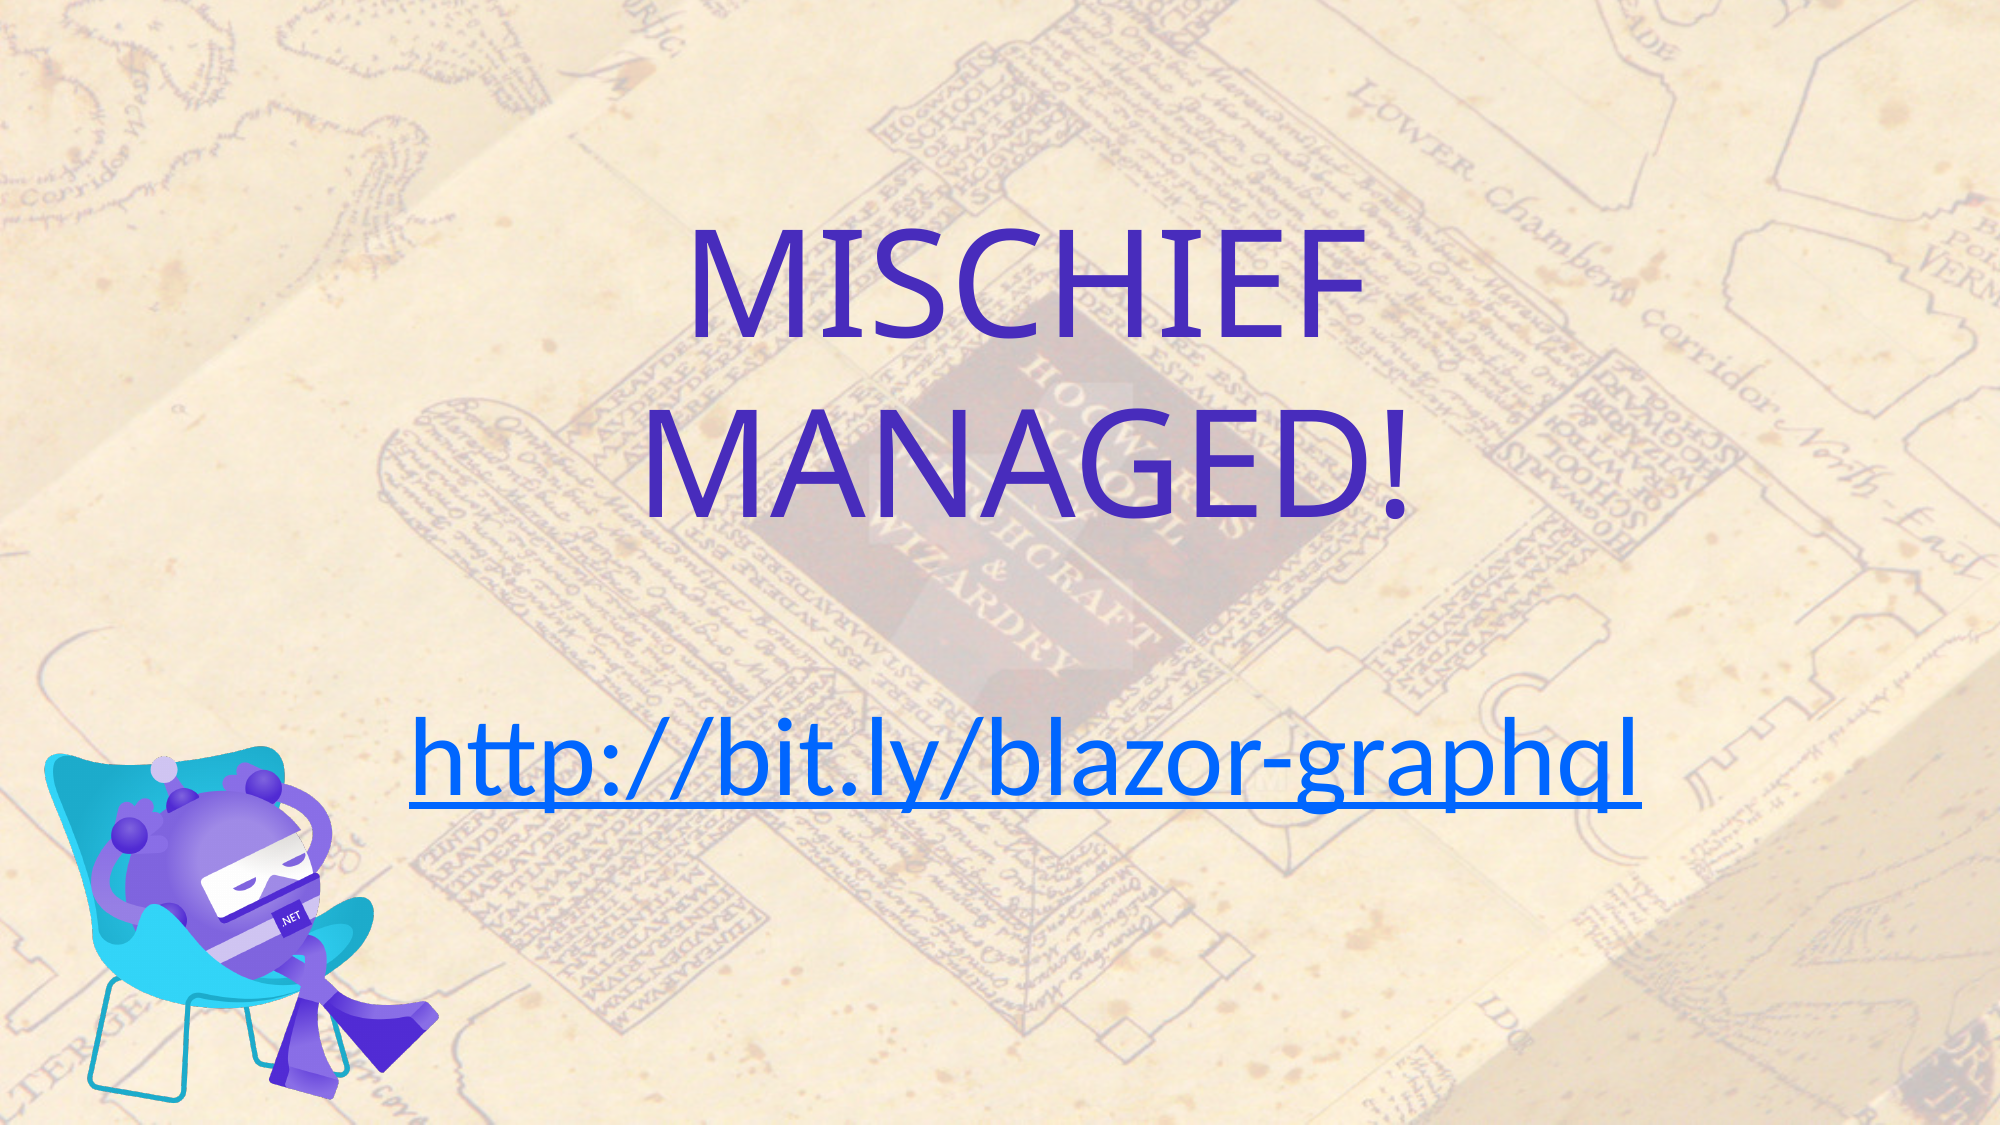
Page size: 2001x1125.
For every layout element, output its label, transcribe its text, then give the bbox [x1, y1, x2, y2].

title MISCHIEF MANAGED! http://bit.ly/blazor-graphql [284, 275, 1767, 730]
picture [44, 745, 439, 1104]
